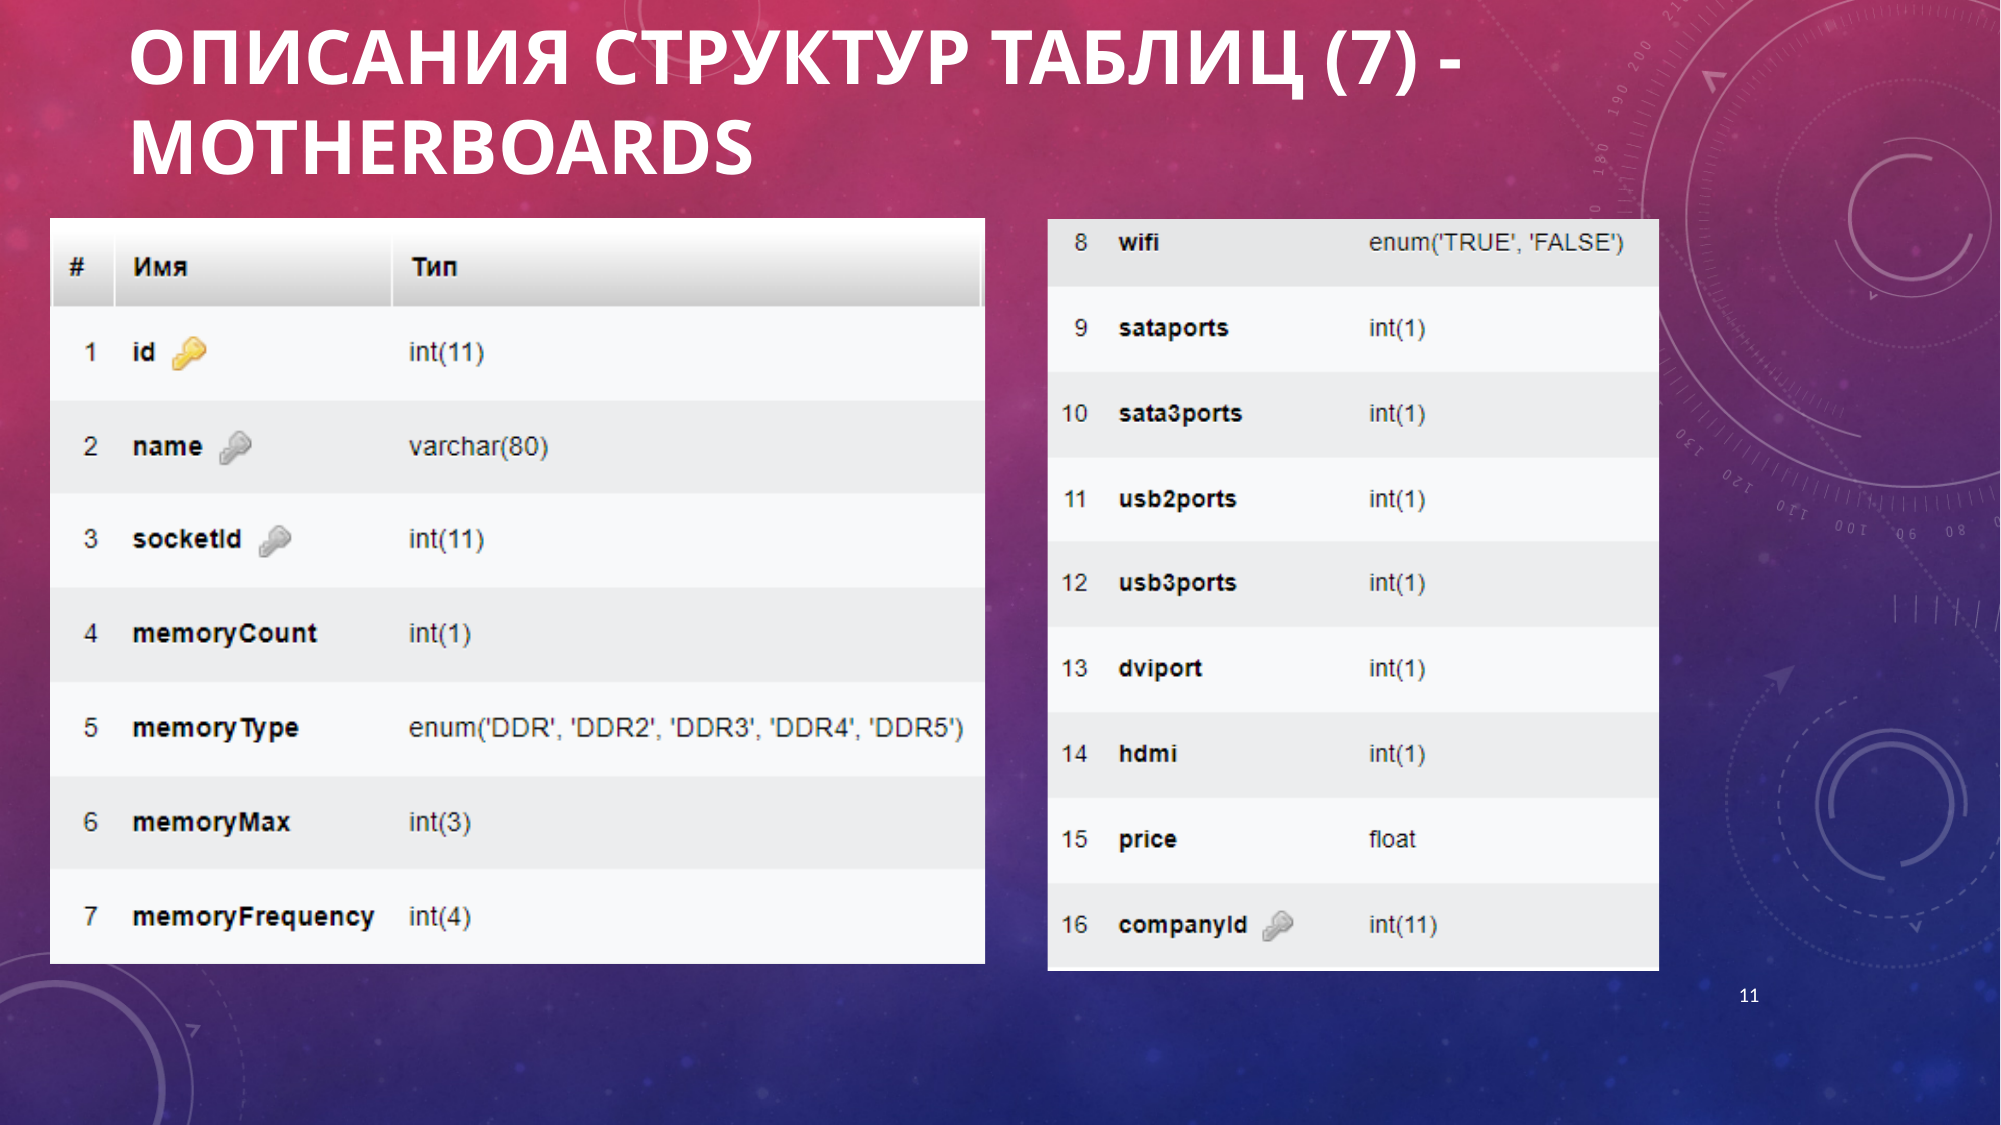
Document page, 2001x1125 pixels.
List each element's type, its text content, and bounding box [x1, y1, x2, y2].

title Описания структур таблиц (7) - motherboards [112, 0, 1775, 220]
slide_number 11 [1684, 963, 1775, 1025]
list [49, 218, 986, 964]
picture [0, 0, 2001, 1125]
